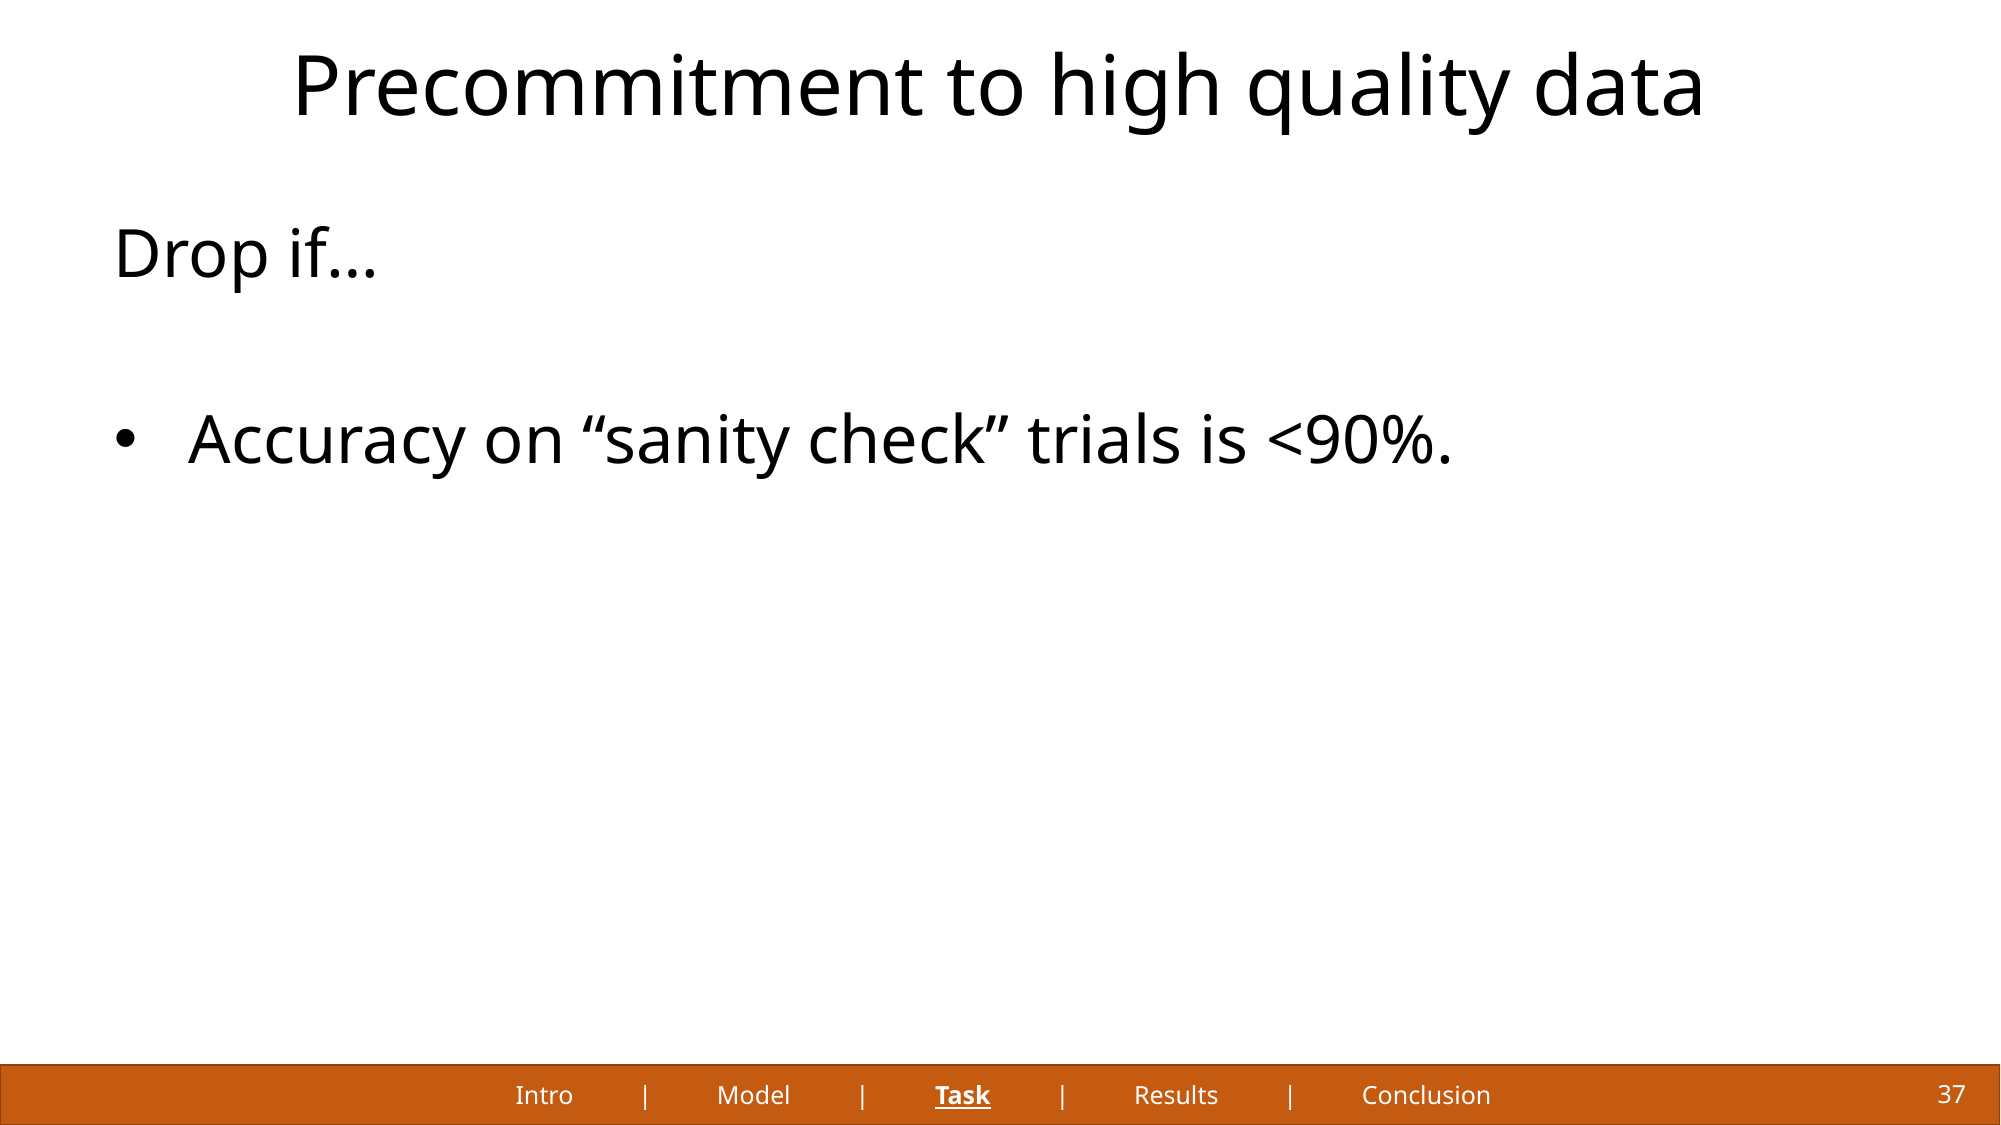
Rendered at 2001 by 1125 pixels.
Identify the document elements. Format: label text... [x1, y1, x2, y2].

footer Intro | Model | Task | Results | Conclusion [335, 1065, 1672, 1125]
list Drop if… Accuracy on “sanity check” trials is <90%. [99, 212, 1901, 1050]
title Precommitment to high quality data [99, 34, 1901, 142]
slide_number 37 [1672, 1065, 1982, 1125]
